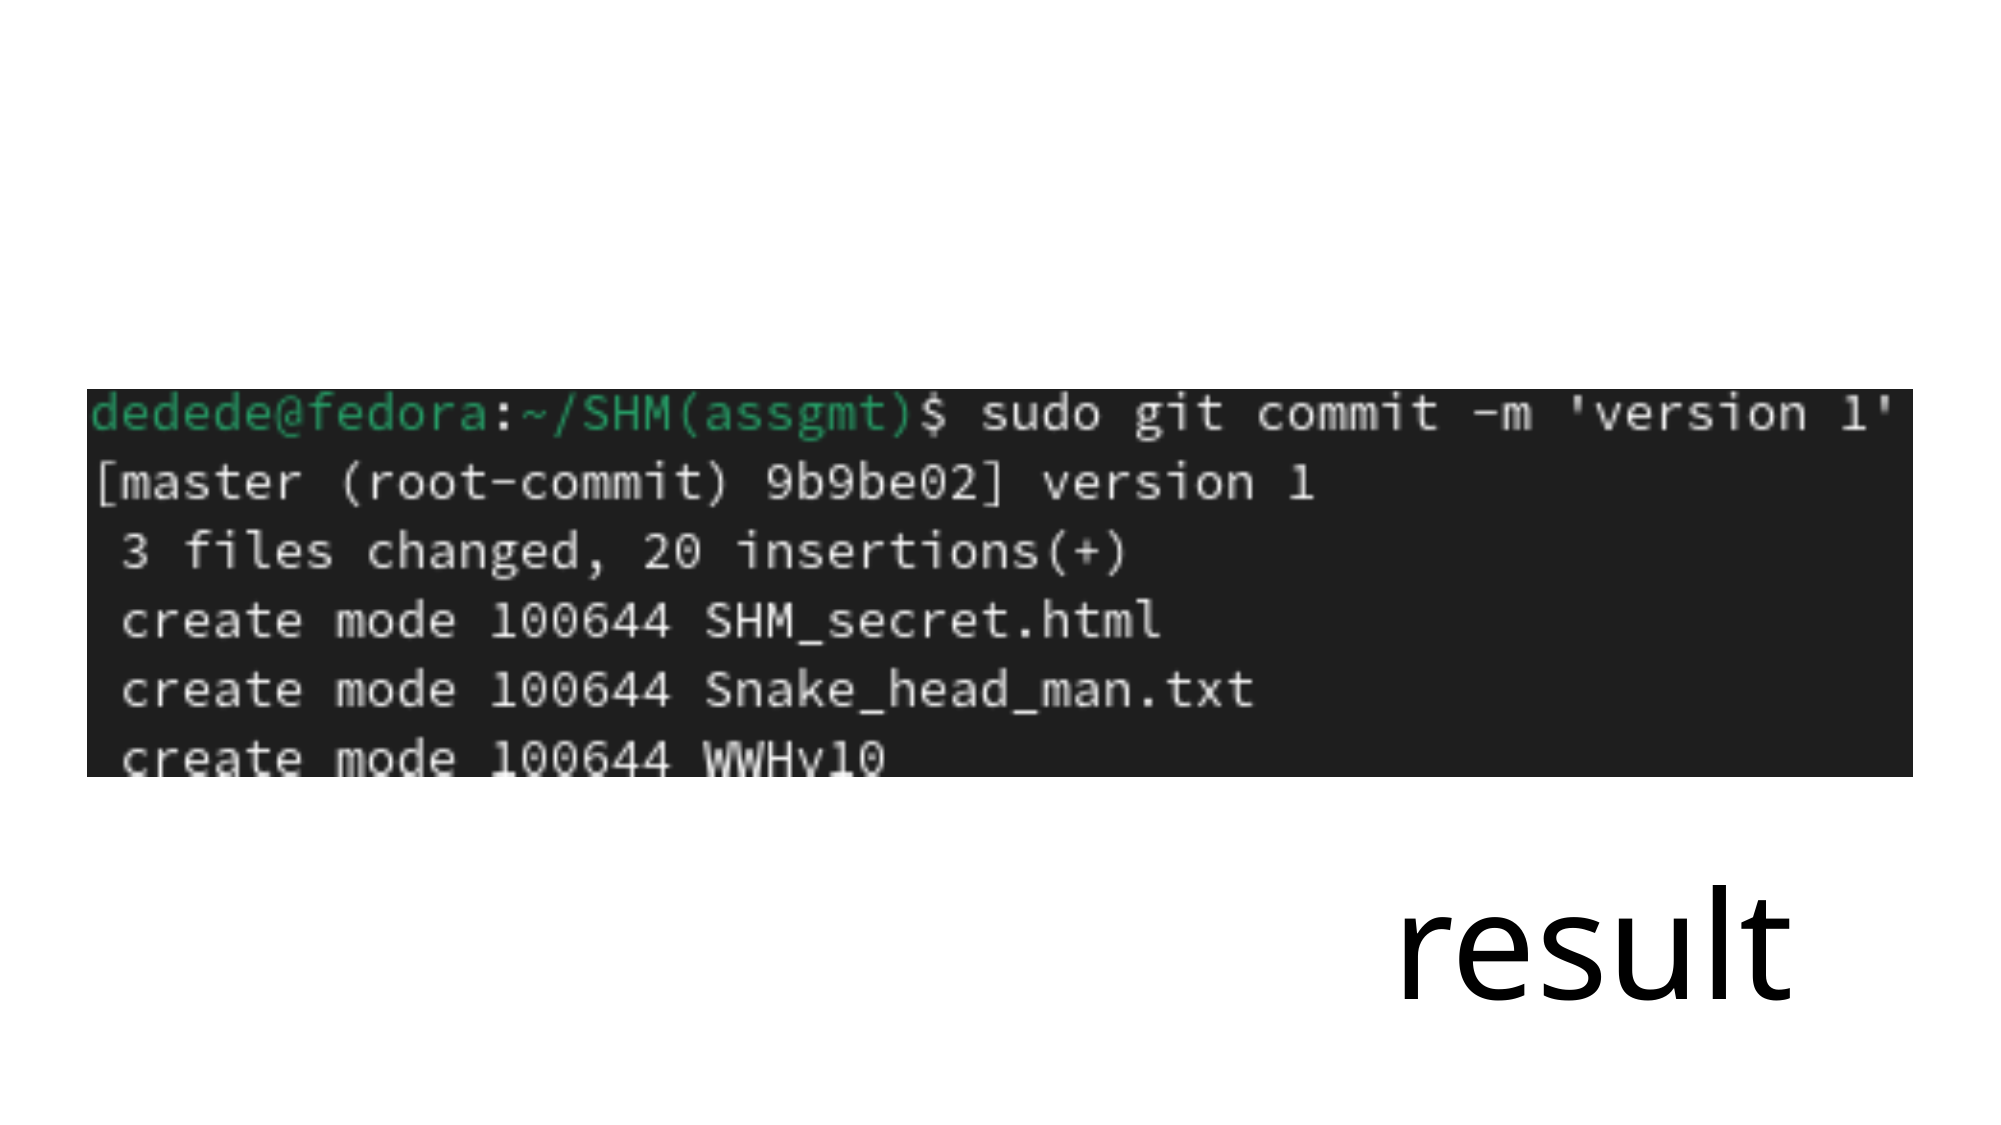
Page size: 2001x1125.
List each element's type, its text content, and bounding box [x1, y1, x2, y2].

text_box result [1242, 841, 1943, 1037]
picture [86, 388, 1914, 777]
